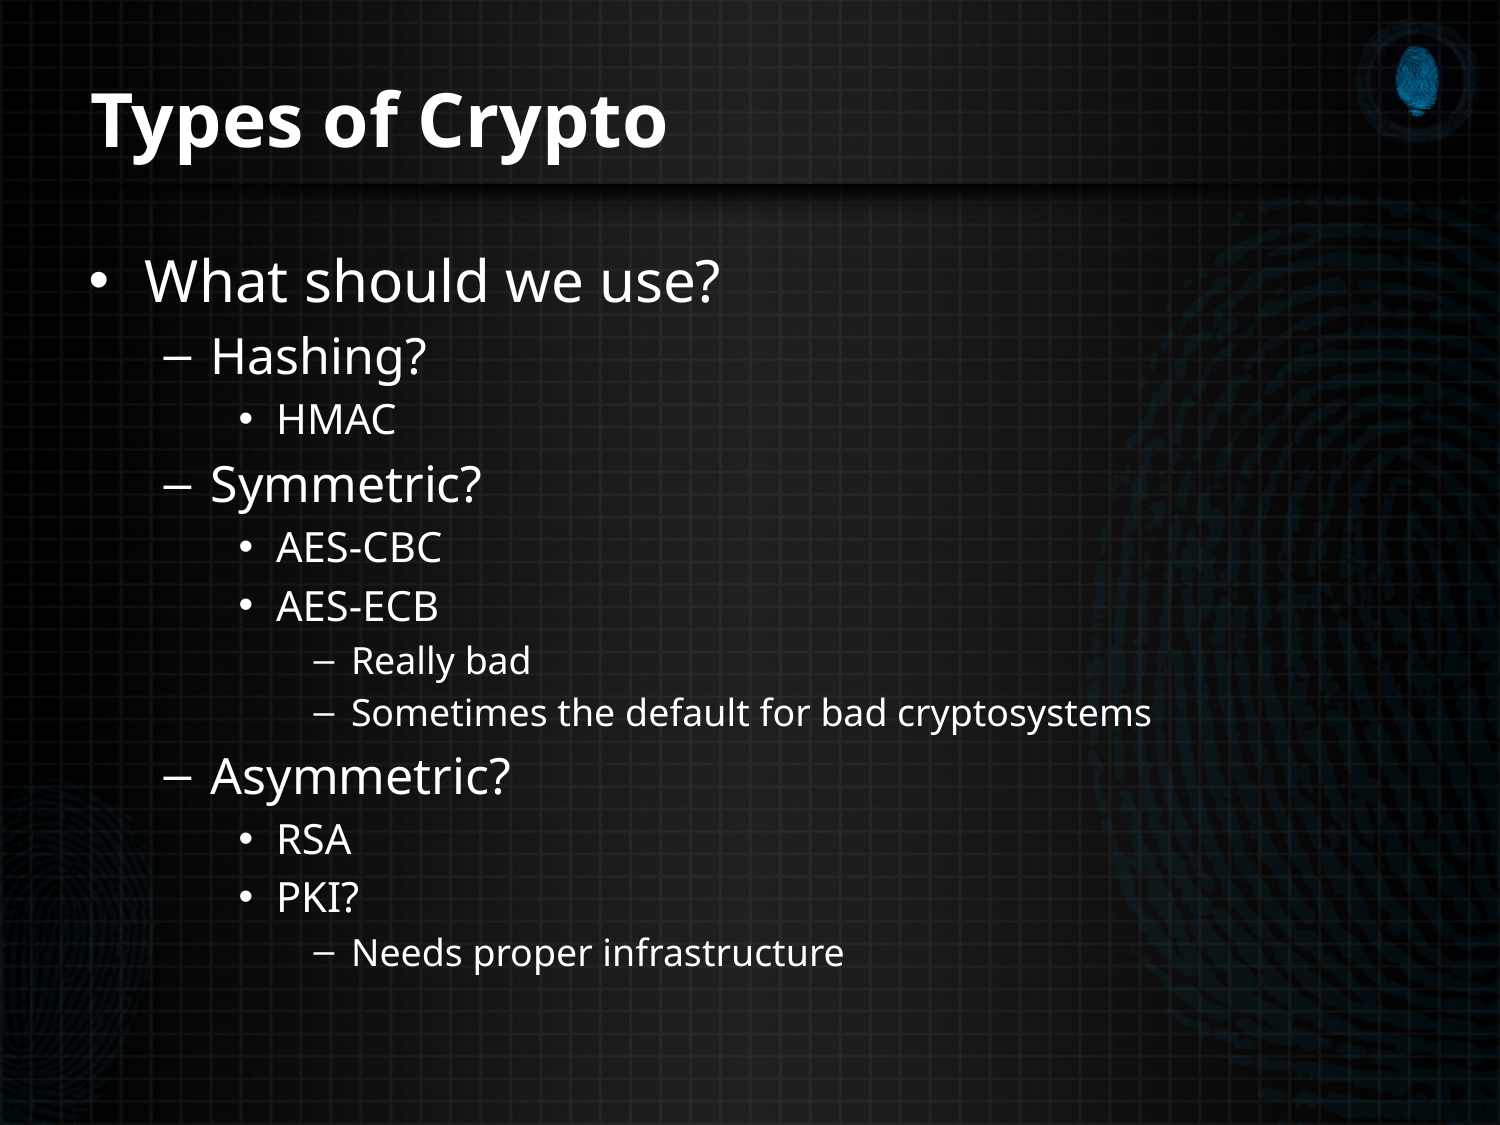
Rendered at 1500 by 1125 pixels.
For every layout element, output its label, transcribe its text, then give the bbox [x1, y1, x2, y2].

title Types of Crypto [75, 24, 1425, 212]
picture [0, 0, 1500, 1125]
list What should we use? Hashing? HMAC Symmetric? AES-CBC AES-ECB Really bad Sometimes the default for bad cryptosystems Asymmetric? RSA PKI? Needs proper infrastructure [73, 236, 1424, 1100]
